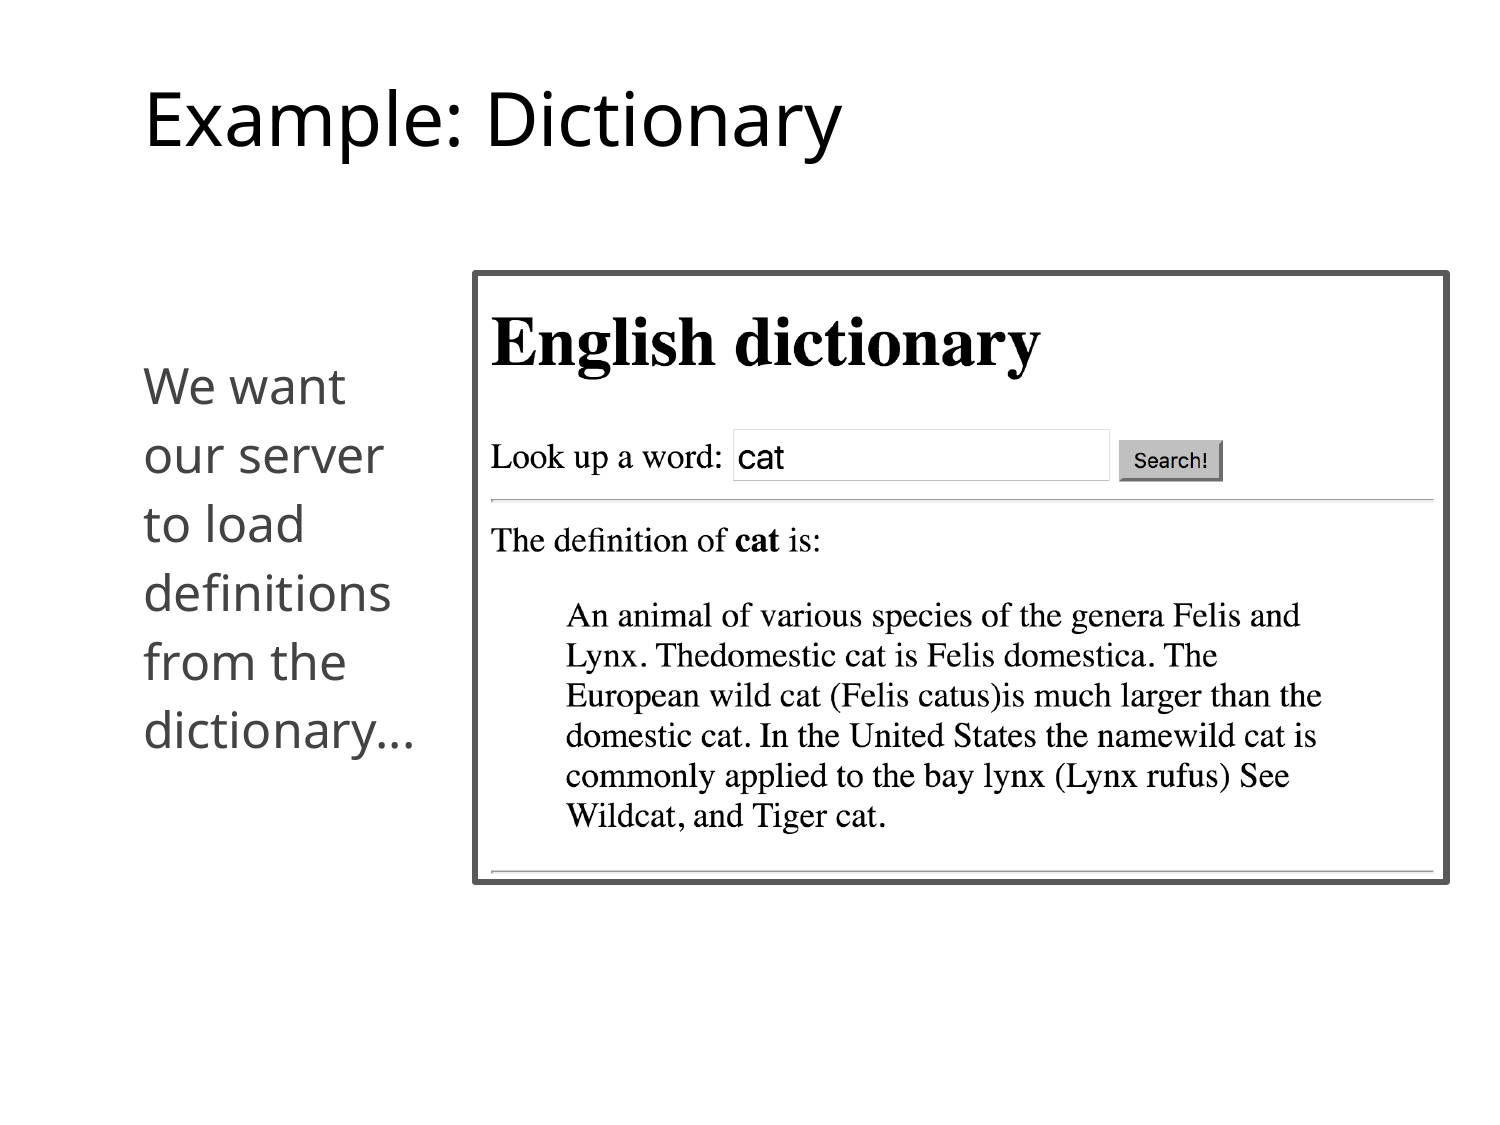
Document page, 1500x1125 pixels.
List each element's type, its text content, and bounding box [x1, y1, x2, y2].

text_box Example: Dictionary [128, 56, 1372, 183]
picture [477, 276, 1444, 880]
text_box We want our server to load definitions from the dictionary... [128, 330, 455, 900]
